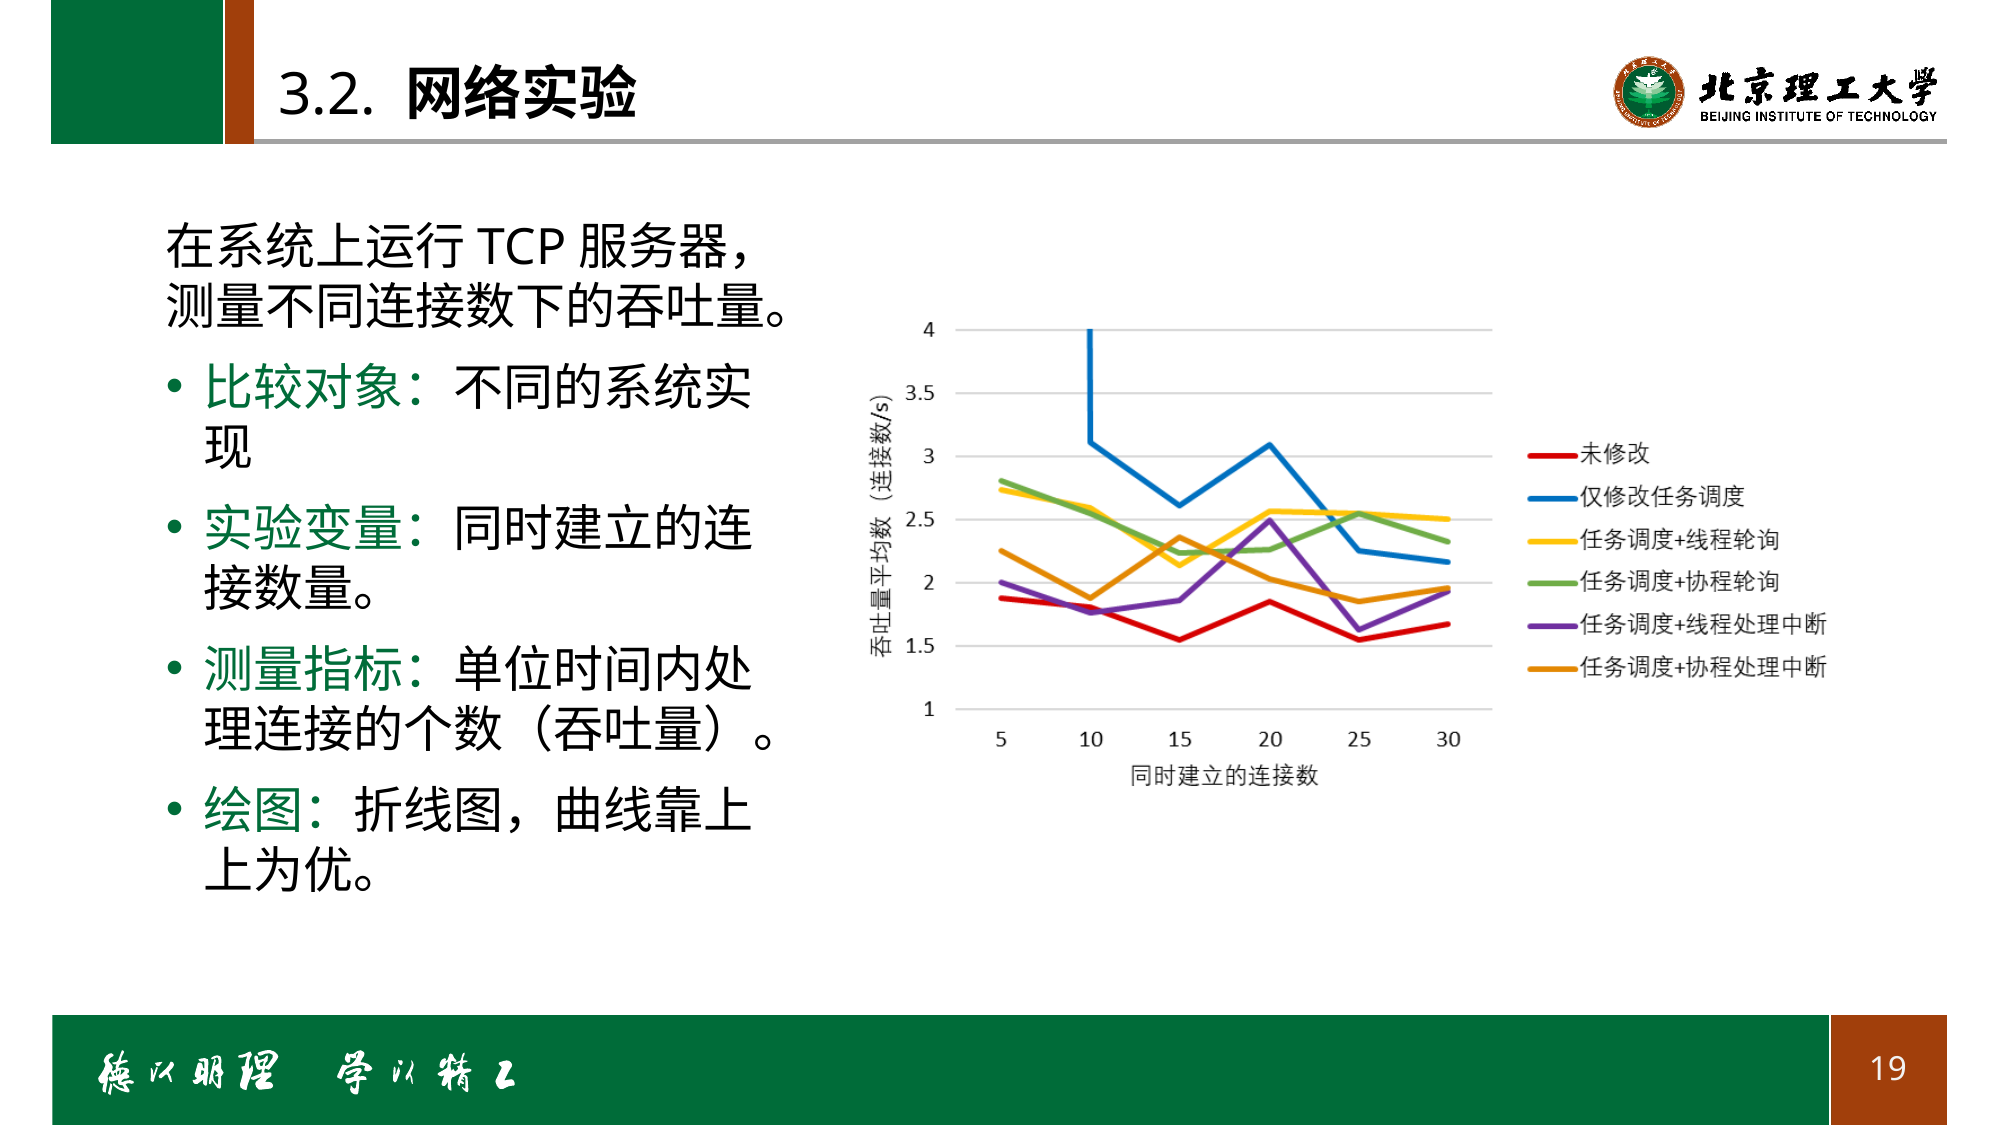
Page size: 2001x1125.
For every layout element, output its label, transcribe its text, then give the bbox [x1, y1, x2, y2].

picture [1682, 56, 1937, 128]
picture [836, 303, 1850, 821]
list 在系统上运行TCP服务器，测量不同连接数下的吞吐量。 比较对象：不同的系统实现 实验变量：同时建立的连接数量。 测量指标：单位时间内处理连接的个数（吞吐量）。 绘图：折线图，曲线靠上上为优。 [150, 207, 798, 918]
title 3.2. 网络实验 [263, 56, 1682, 136]
